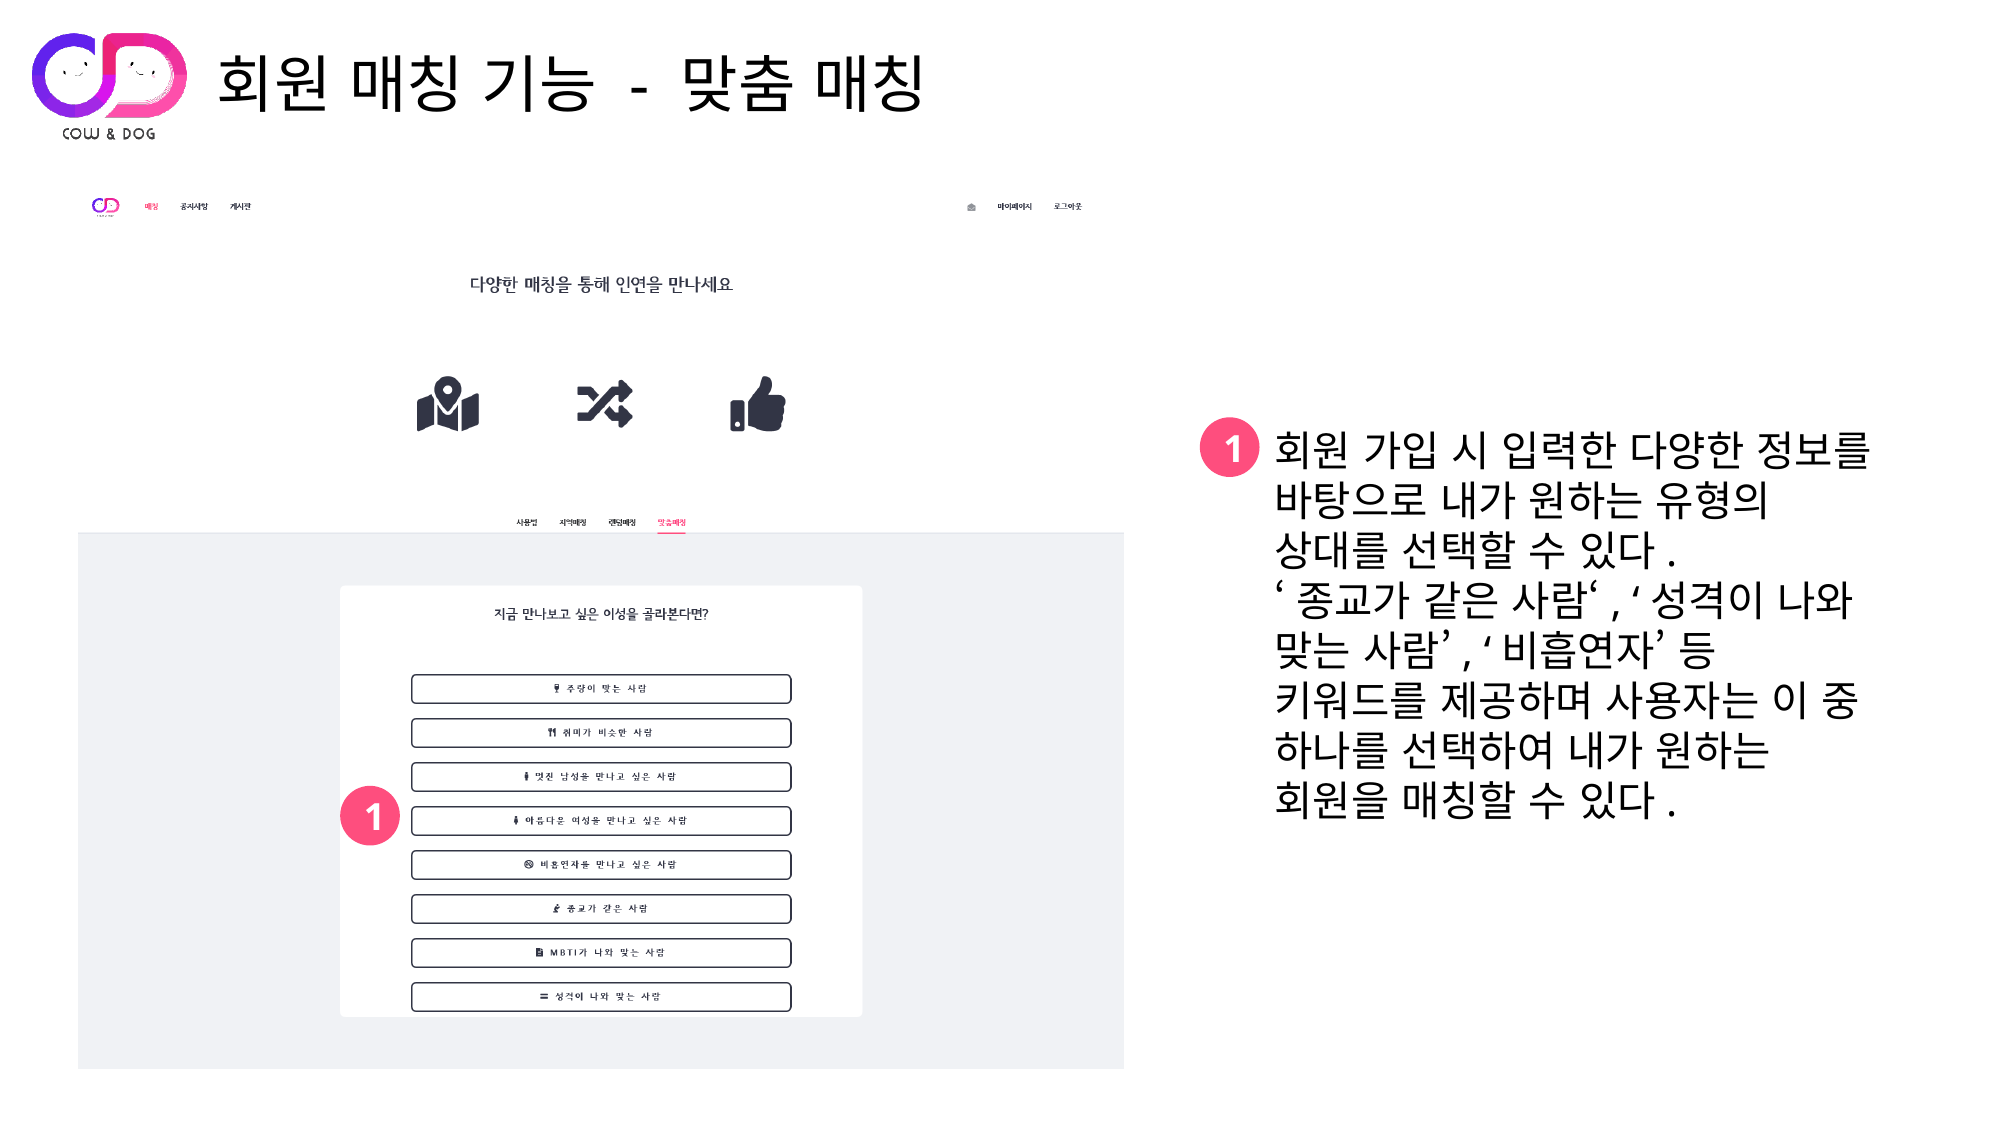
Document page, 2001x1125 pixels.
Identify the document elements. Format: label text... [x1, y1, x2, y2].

picture [78, 191, 1124, 1069]
text_box 회원 가입 시 입력한 다양한 정보를 바탕으로 내가 원하는 유형의 상대를 선택할 수 있다. ‘종교가 같은 사람‘, ‘성격이 나와 맞는 사람’, ‘비흡연자’ 등 키워드를 제공하며 사용자는 이 중 하나를 선택하여 내가 원하는 회원을 매칭할 수 있다. [1259, 417, 1891, 833]
picture [15, 17, 203, 150]
text_box 회원 매칭 기능 - 맞춤 매칭 [203, 37, 1000, 128]
text_box 1 [1198, 416, 1259, 479]
